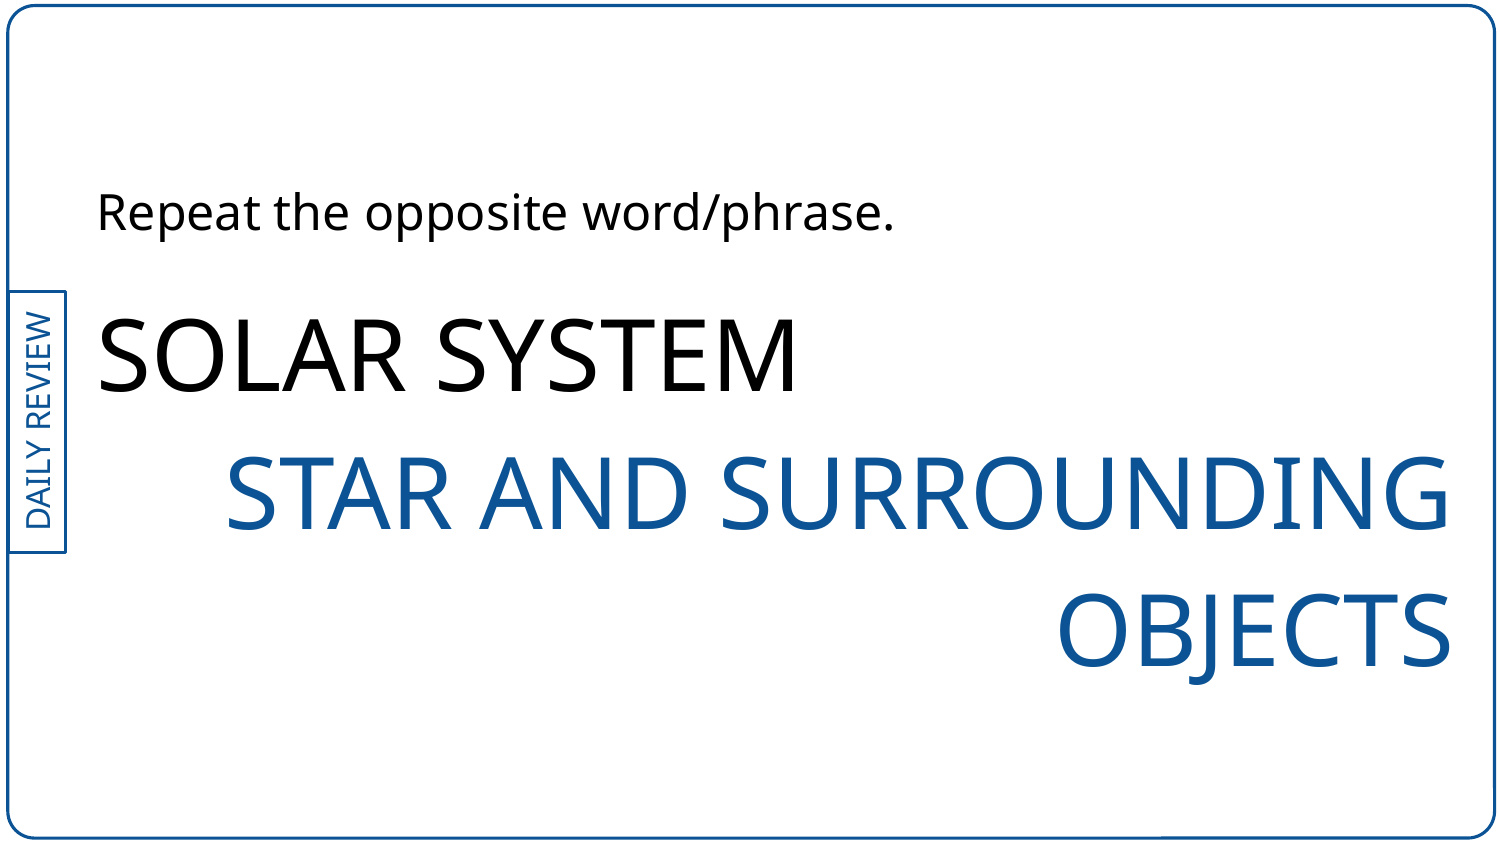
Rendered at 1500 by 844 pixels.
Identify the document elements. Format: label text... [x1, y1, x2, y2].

list Repeat the opposite word/phrase. SOLAR SYSTEM STAR AND SURROUNDING OBJECTS [81, 92, 1470, 765]
